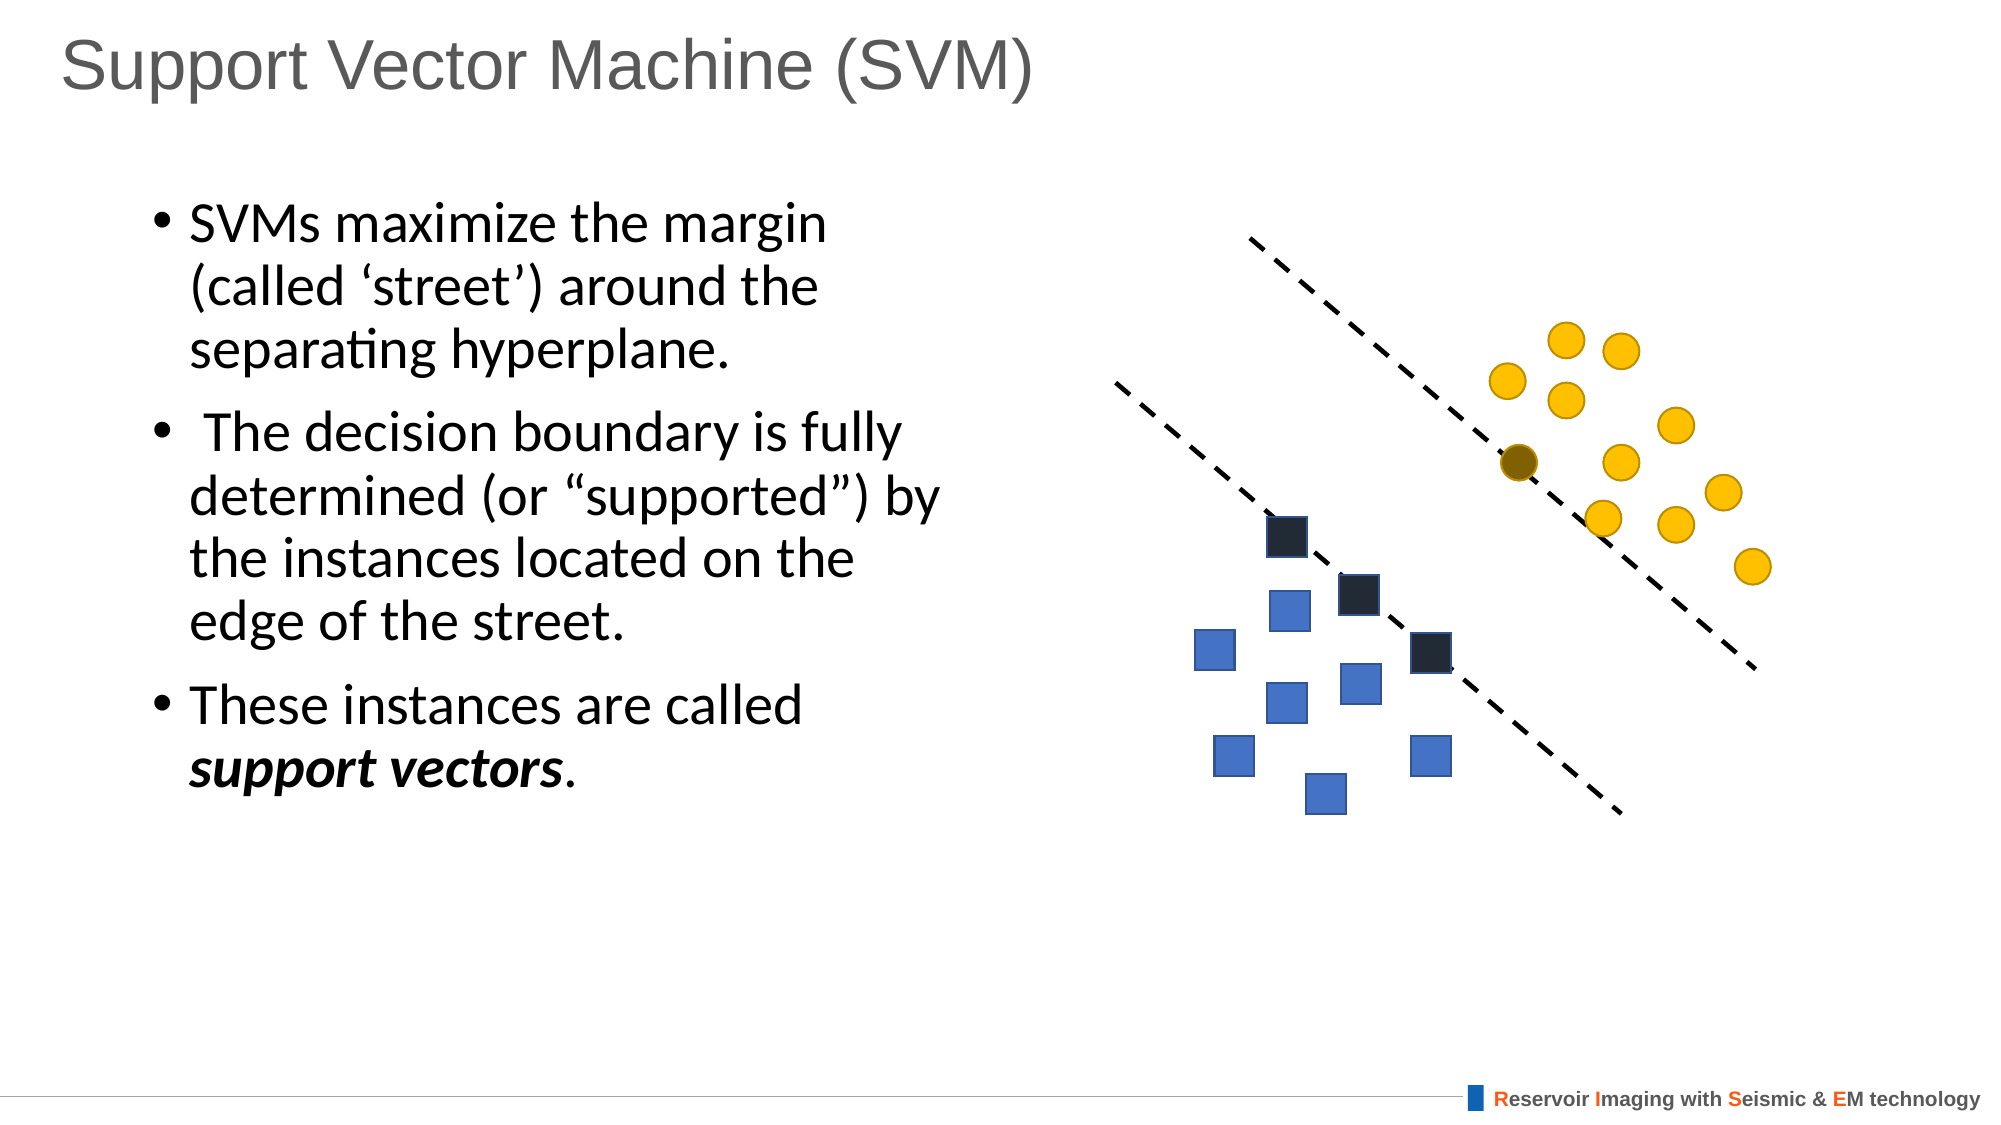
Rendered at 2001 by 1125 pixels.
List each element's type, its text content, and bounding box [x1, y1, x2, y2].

text_box [1756, 548, 1772, 586]
title Support Vector Machine (SVM) [45, 0, 1771, 134]
list SVMs maximize the margin (called ‘street’) around the separating hyperplane. The decision boundary is fully determined (or “supported”) by the instances located on the edge of the street. These instances are called support vectors. [137, 184, 972, 1095]
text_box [1115, 382, 1622, 814]
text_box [1249, 238, 1756, 670]
